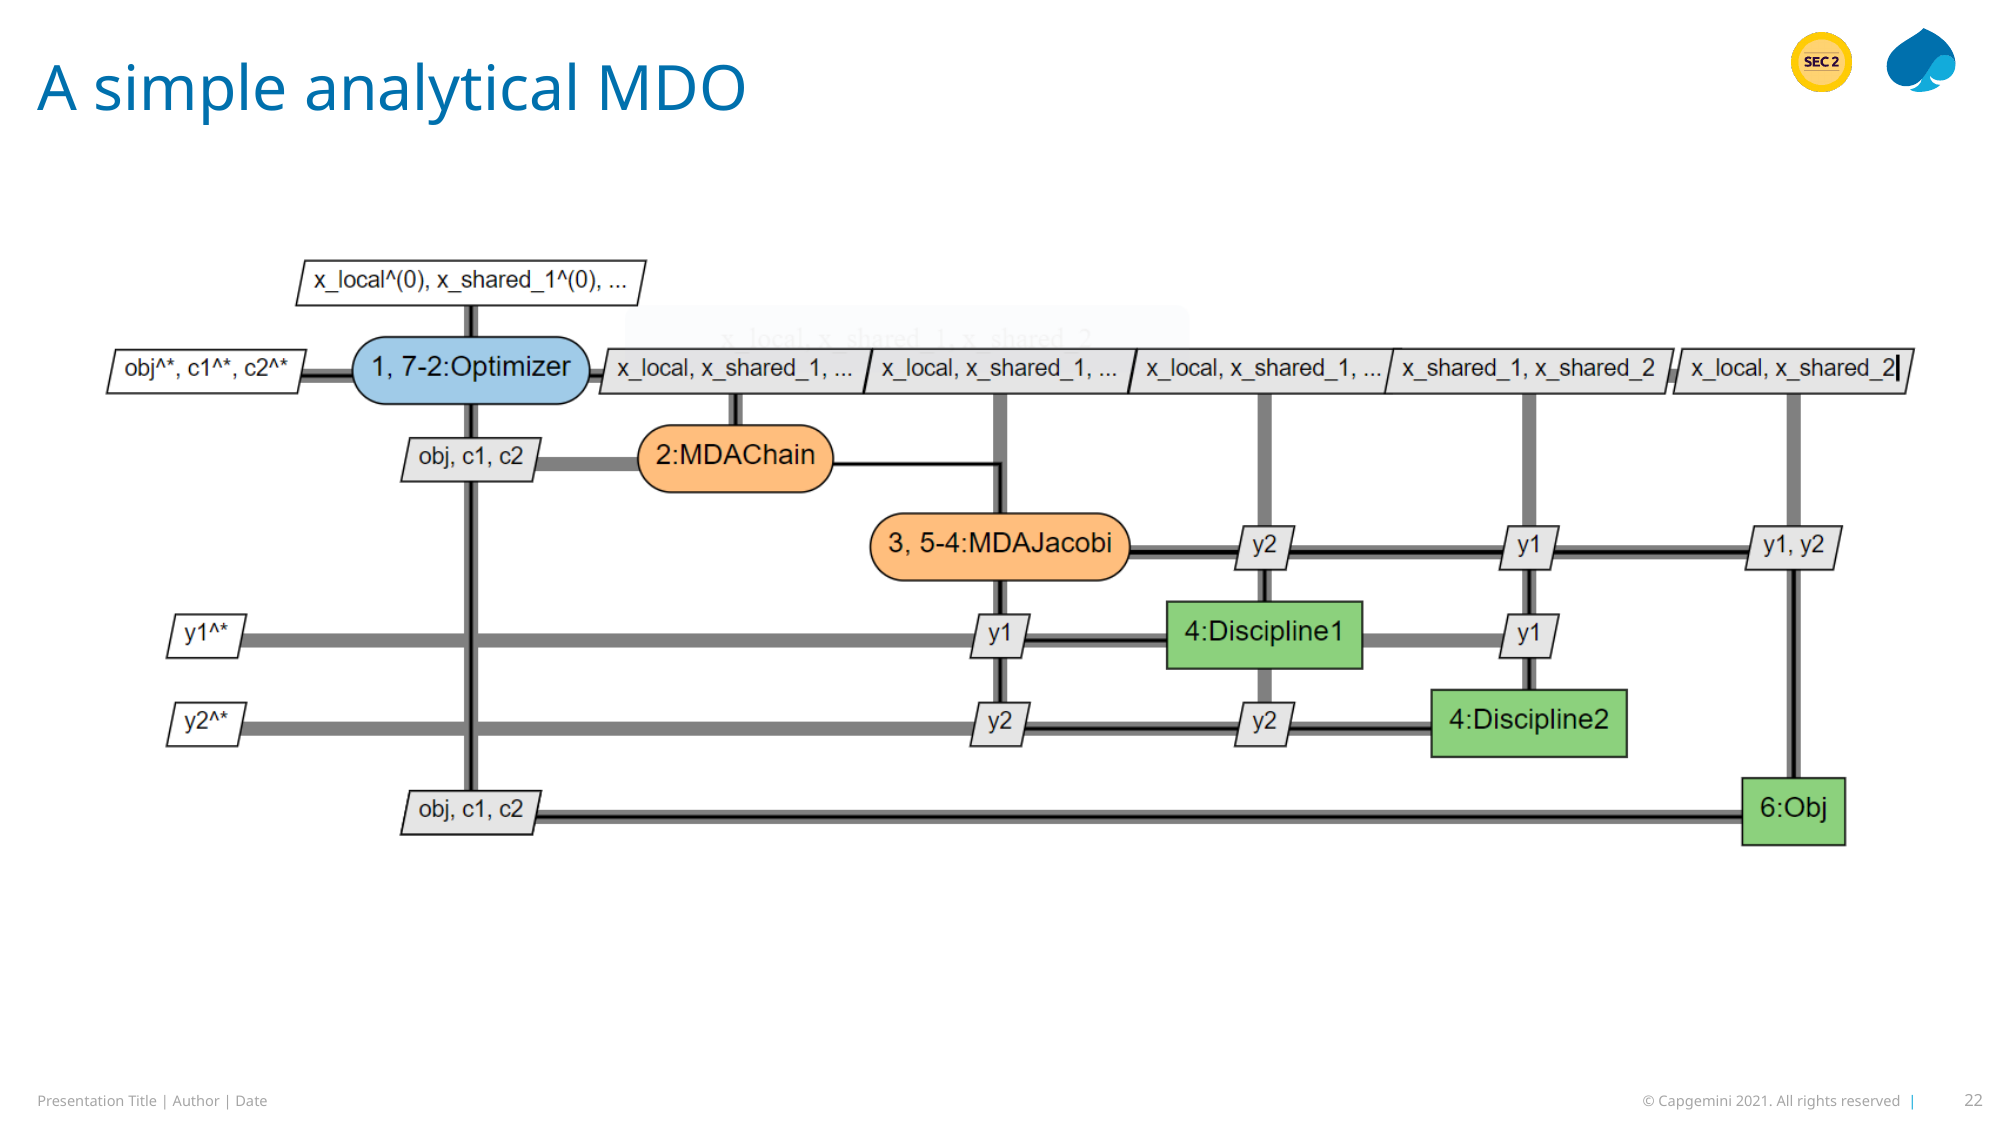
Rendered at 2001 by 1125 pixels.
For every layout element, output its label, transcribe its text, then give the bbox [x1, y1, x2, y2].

title A simple analytical MDO [37, 0, 1863, 182]
picture [102, 243, 1922, 857]
